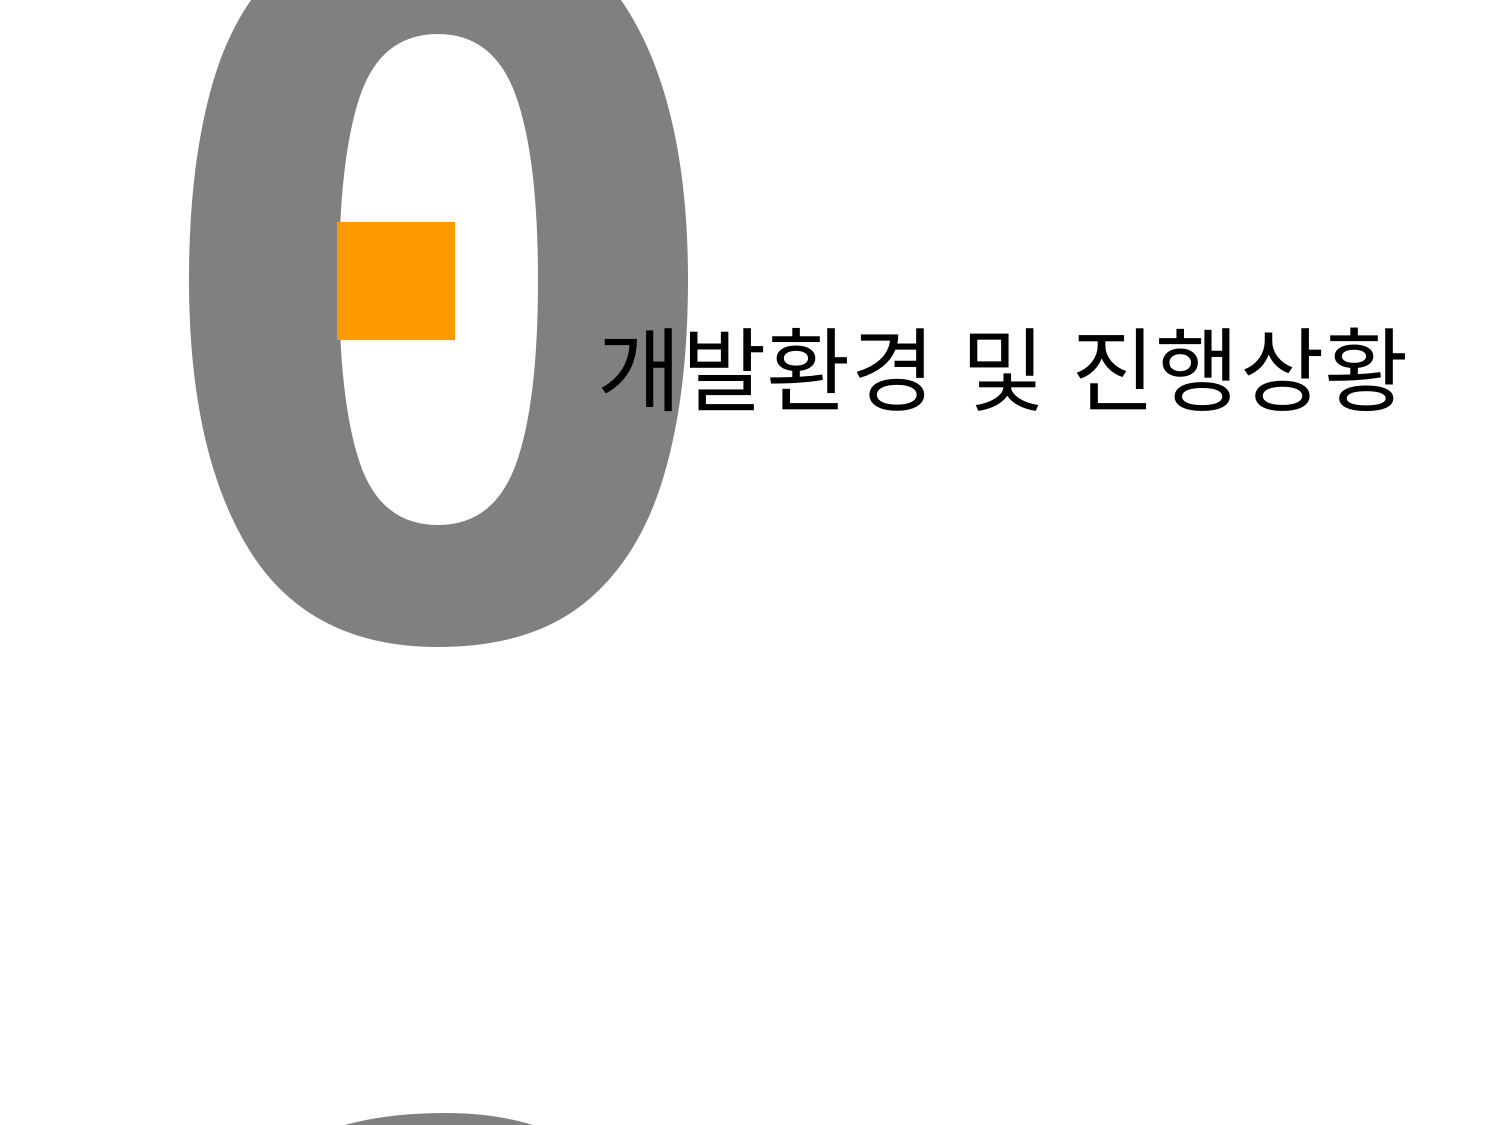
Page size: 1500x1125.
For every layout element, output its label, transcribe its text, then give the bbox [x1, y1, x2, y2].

text_box [336, 221, 456, 341]
title 개발환경 및 진행상황 [75, 281, 1425, 469]
text_box 02 [0, 468, 1020, 1125]
